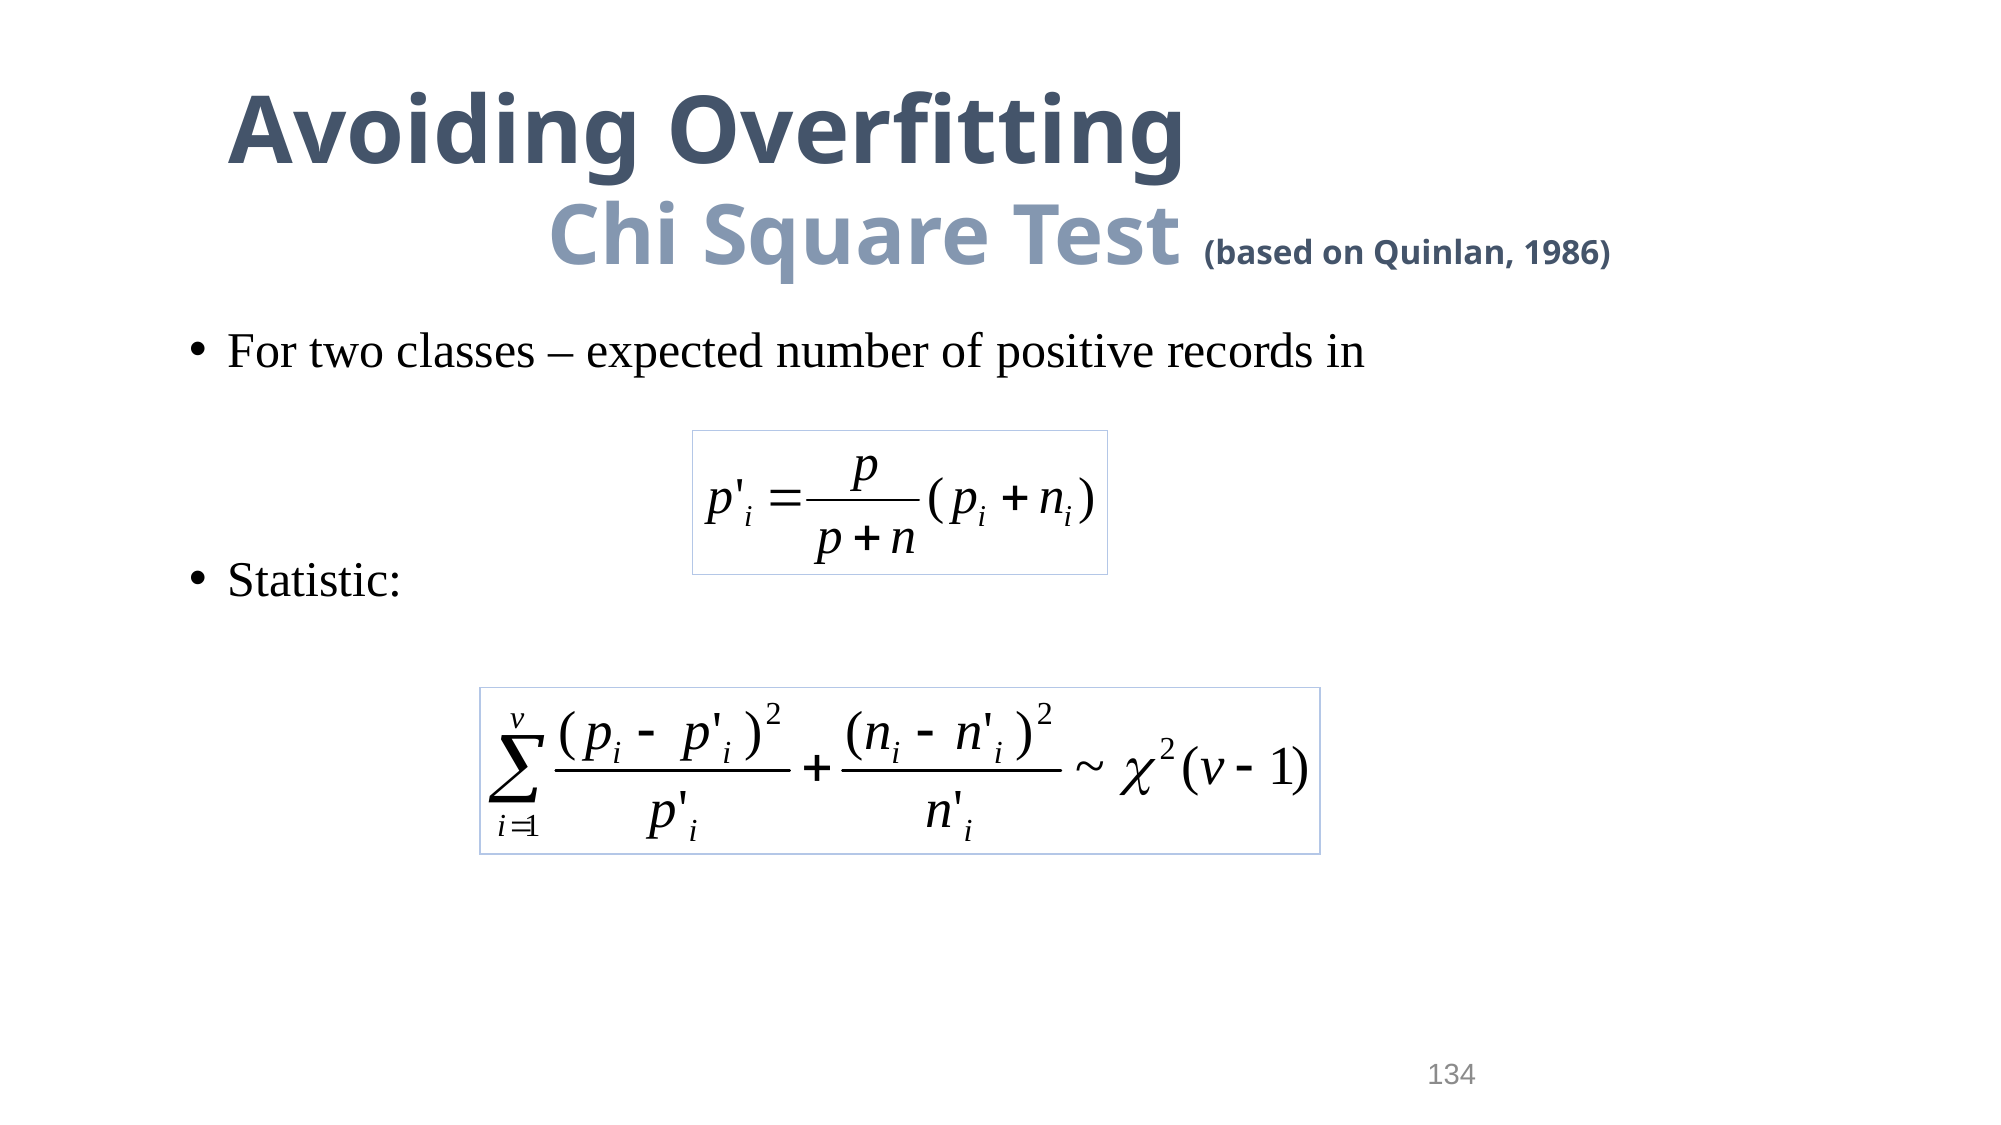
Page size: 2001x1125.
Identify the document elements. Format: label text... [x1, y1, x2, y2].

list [693, 431, 1107, 574]
slide_number 134 [1412, 1042, 1863, 1103]
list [480, 688, 1320, 854]
text_box Avoiding Overfitting Chi Square Test (based on Quinlan, 1986) [213, 75, 1939, 293]
